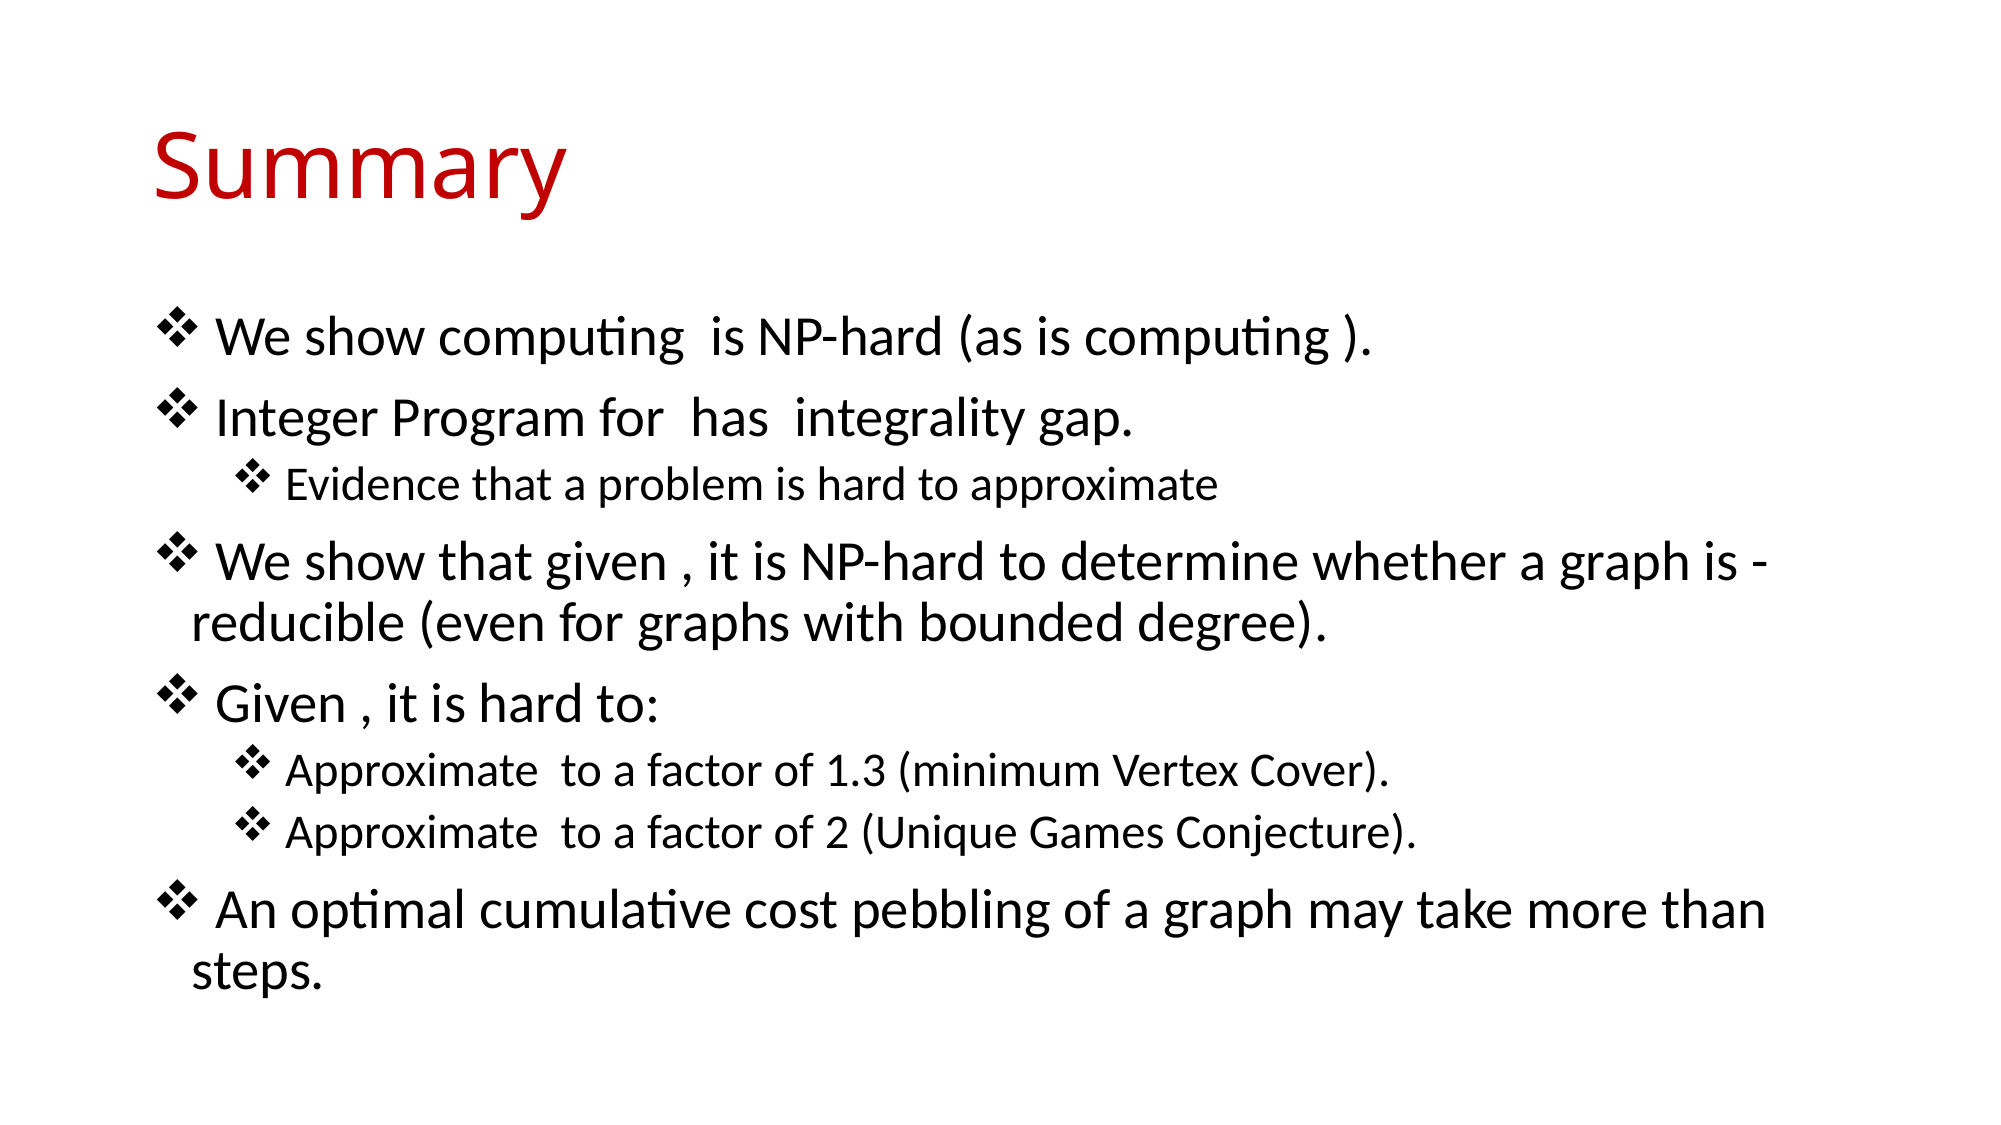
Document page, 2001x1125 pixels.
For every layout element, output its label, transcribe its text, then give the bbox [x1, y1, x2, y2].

title Summary [137, 59, 1863, 278]
